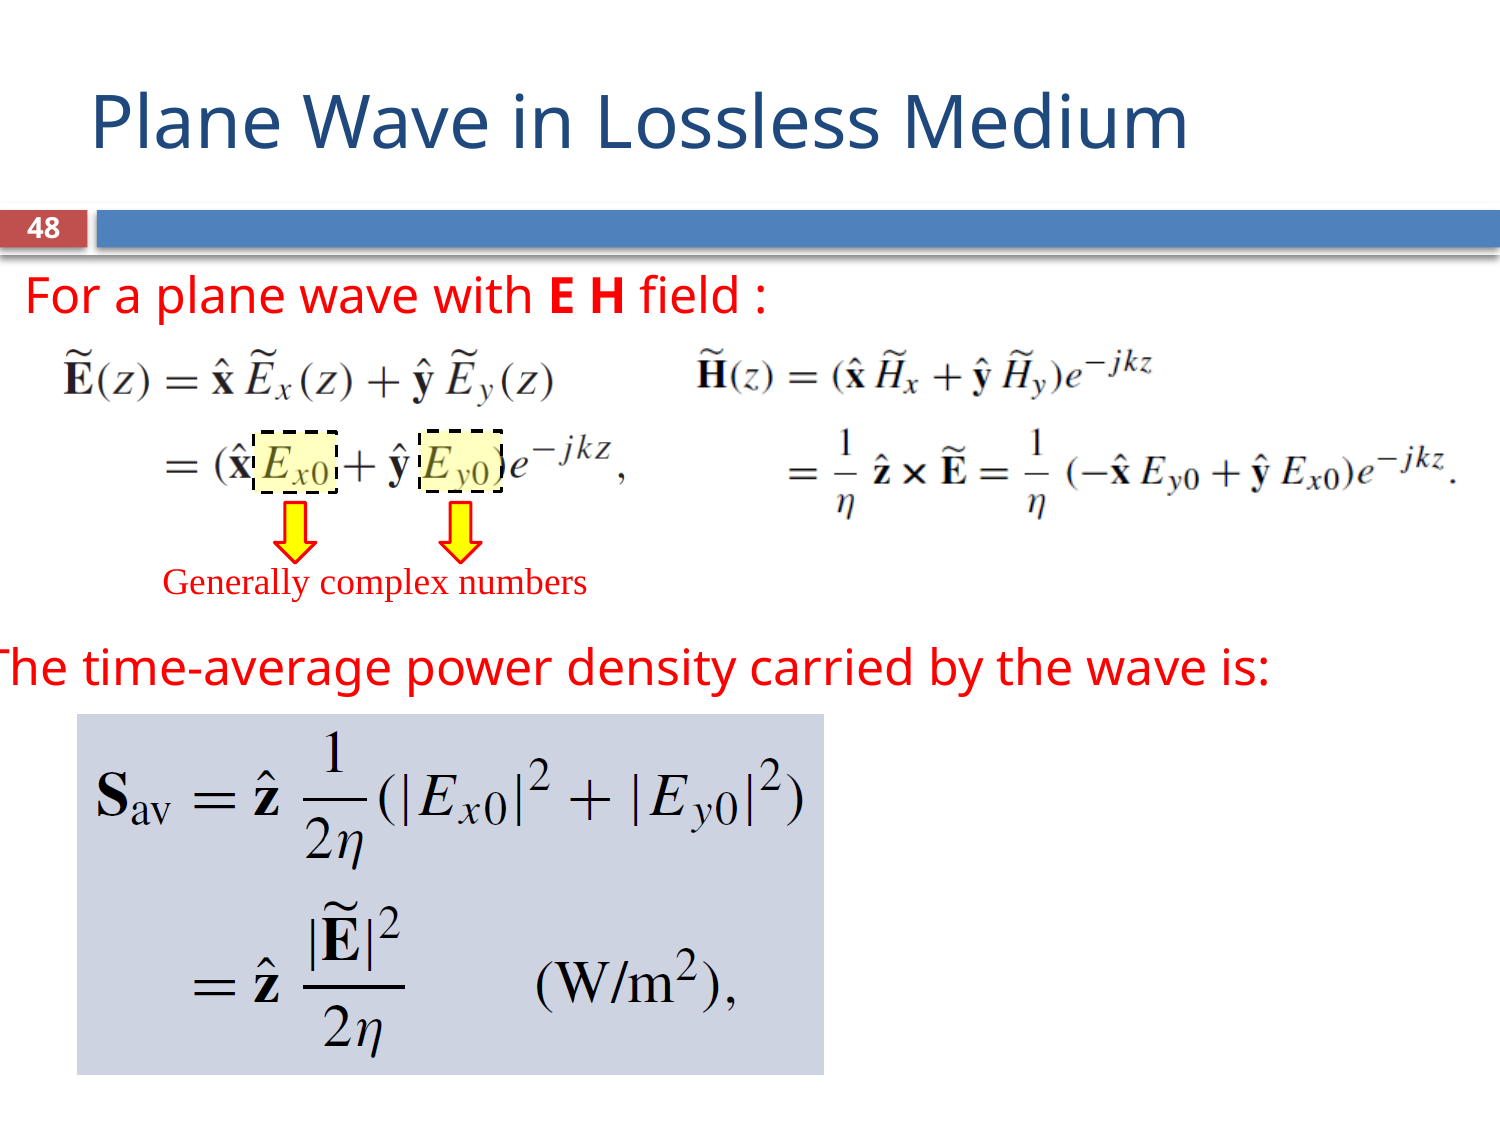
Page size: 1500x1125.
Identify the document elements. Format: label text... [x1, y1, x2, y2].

text_box Generally complex numbers [147, 549, 610, 610]
title Plane Wave in Lossless Medium [75, 37, 1413, 200]
text_box [438, 505, 483, 565]
text_box [273, 505, 318, 565]
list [74, 712, 826, 1077]
slide_number 48 [0, 208, 88, 249]
picture [690, 333, 1476, 542]
text_box For a plane wave with E H field : [9, 256, 783, 331]
text_box The time-average power density carried by the wave is: [0, 628, 1287, 704]
picture [58, 337, 633, 495]
